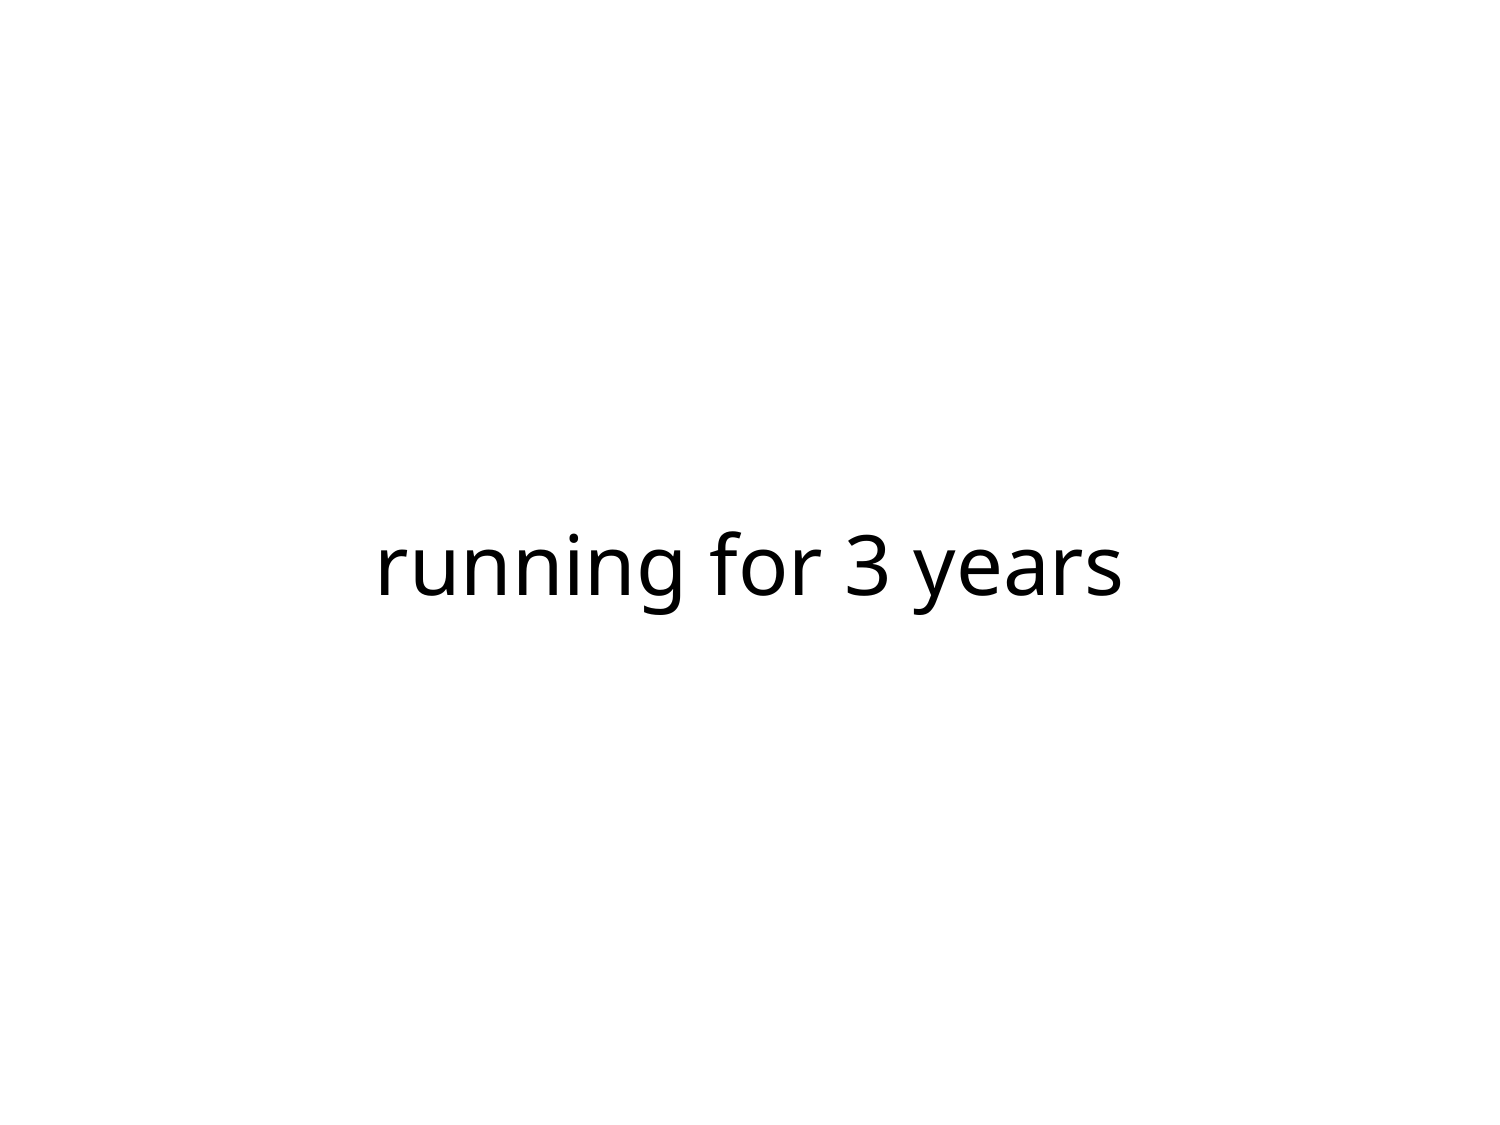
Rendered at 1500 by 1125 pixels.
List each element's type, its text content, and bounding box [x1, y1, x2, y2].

list running for 3 years [0, 0, 1500, 1125]
